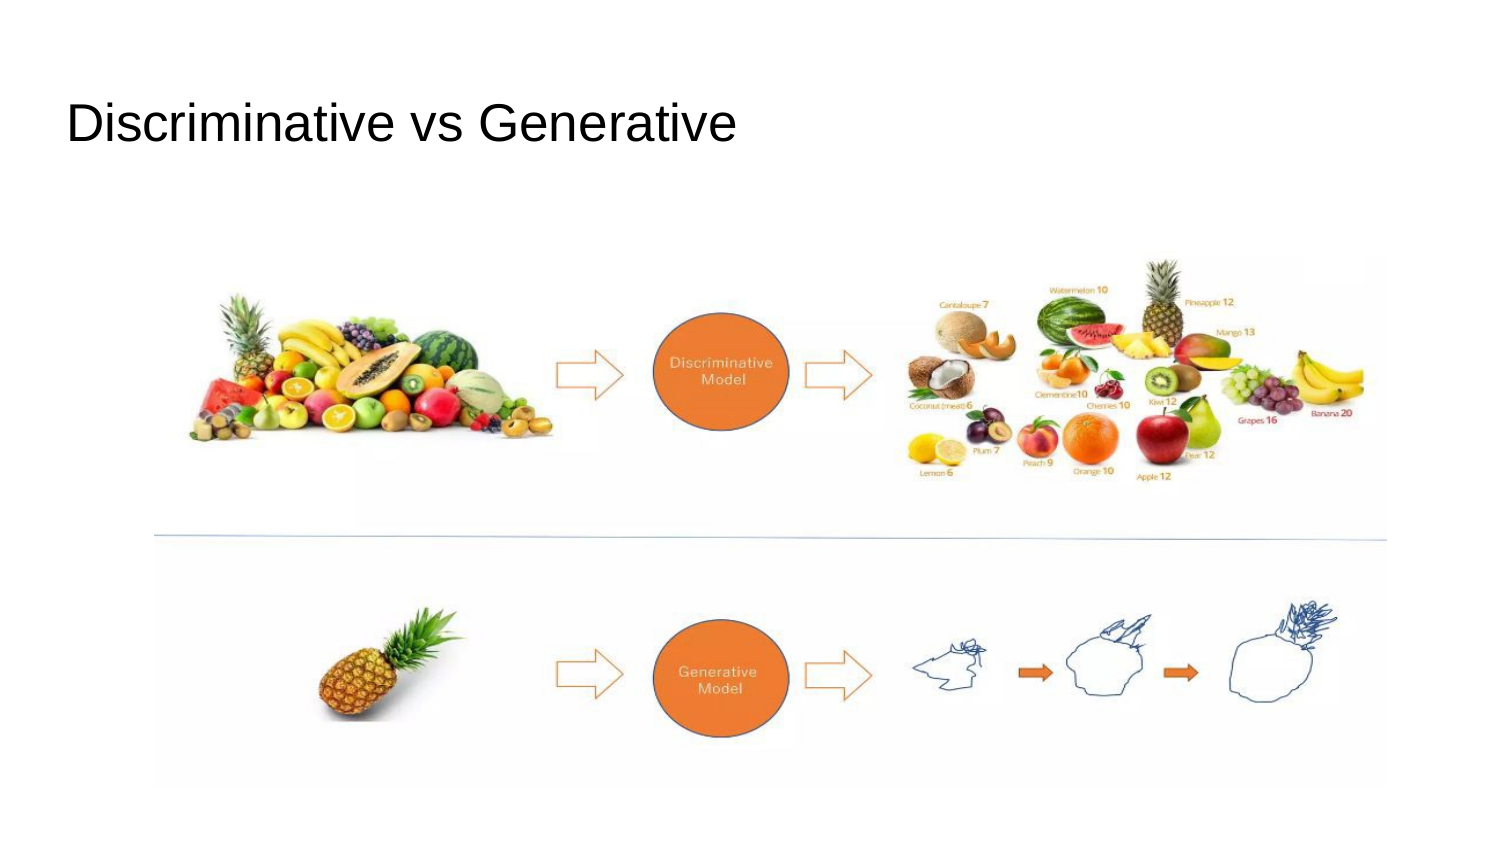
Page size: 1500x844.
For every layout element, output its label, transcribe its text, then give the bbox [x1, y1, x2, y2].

title Discriminative vs Generative [51, 72, 1449, 167]
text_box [154, 233, 1387, 789]
